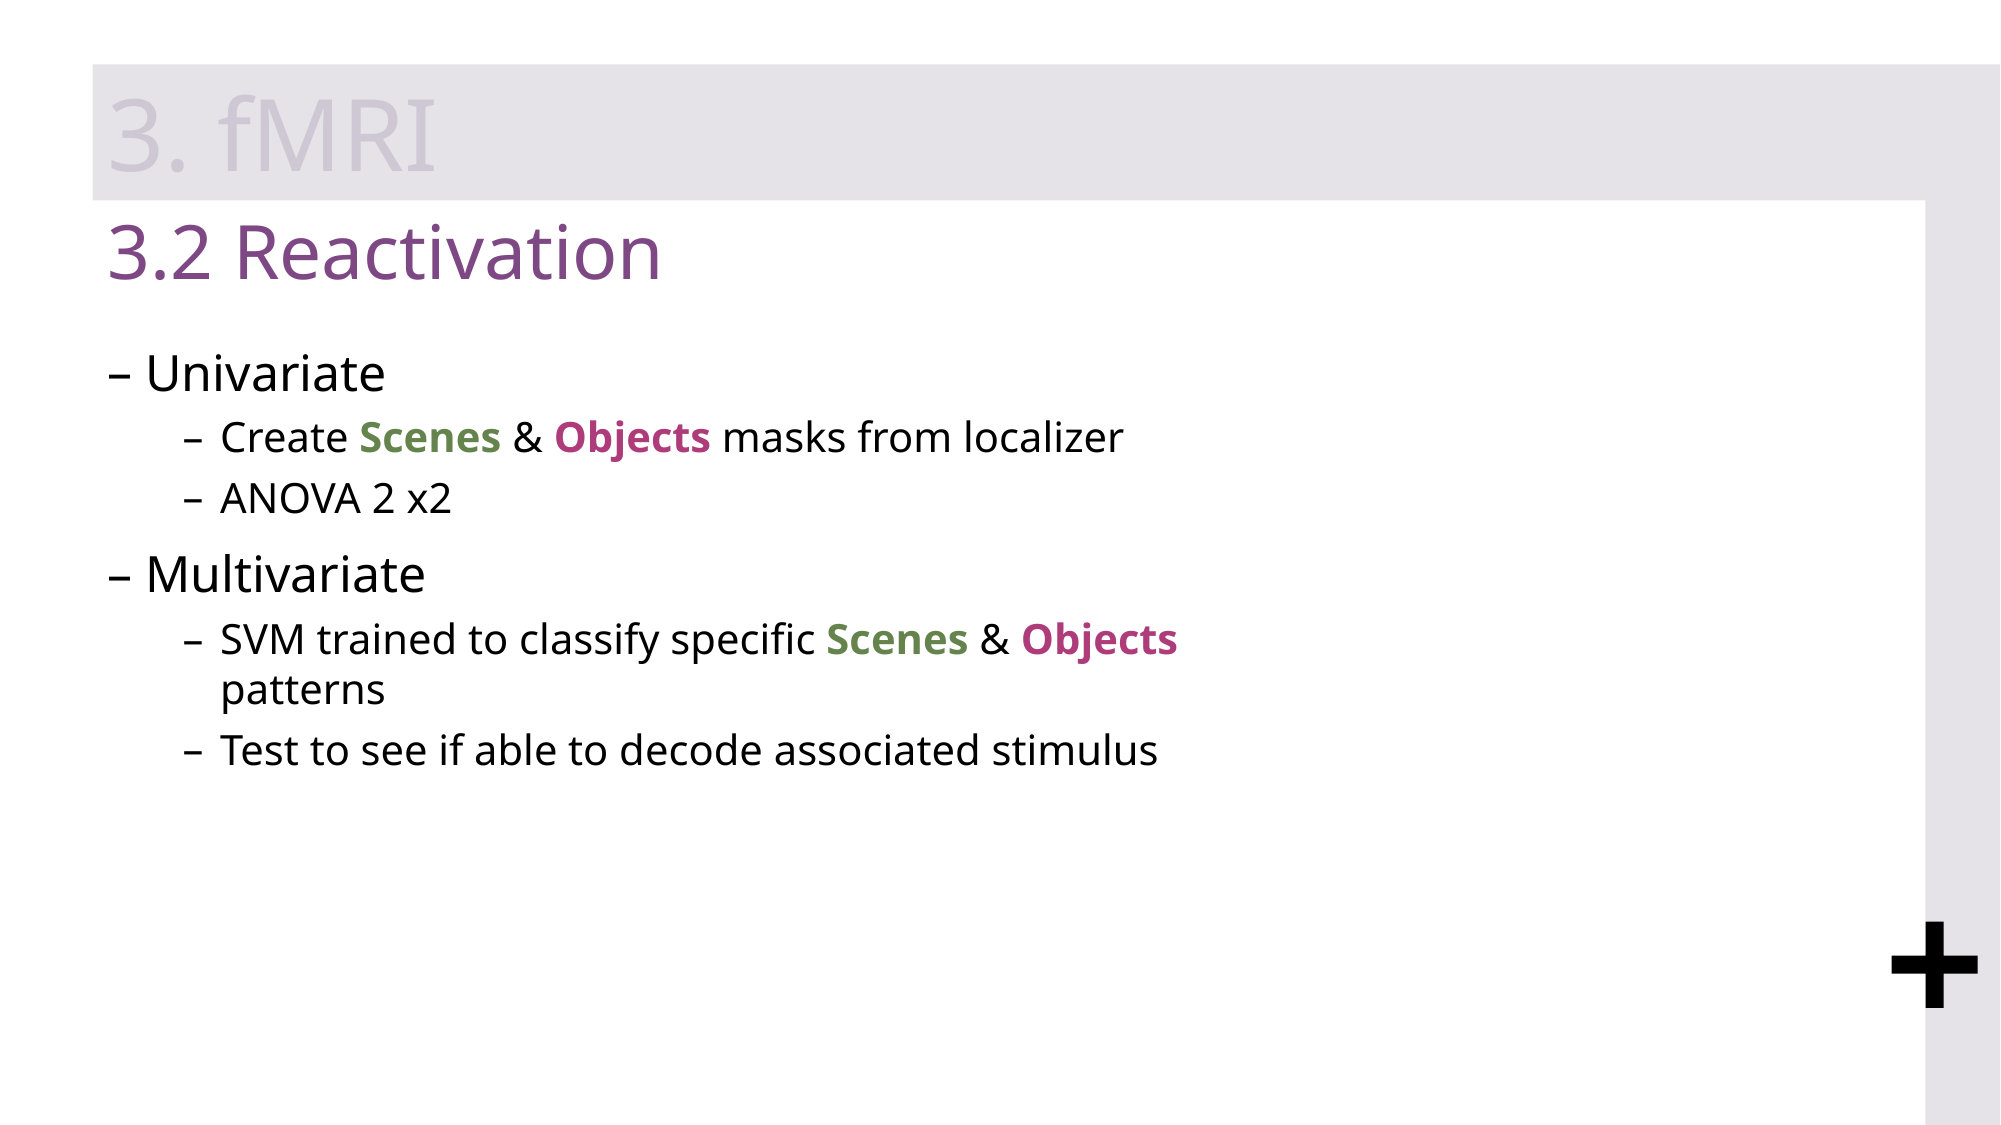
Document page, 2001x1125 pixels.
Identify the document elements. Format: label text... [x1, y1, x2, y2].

title 3.2 Reactivation [92, 201, 1449, 435]
text_box 3. fMRI [92, 64, 2000, 201]
list Univariate Create Scenes & Objects masks from localizer ANOVA 2 x2 Multivariate SVM trained to classify specific Scenes & Objects patterns Test to see if able to decode associated stimulus [92, 333, 1322, 965]
